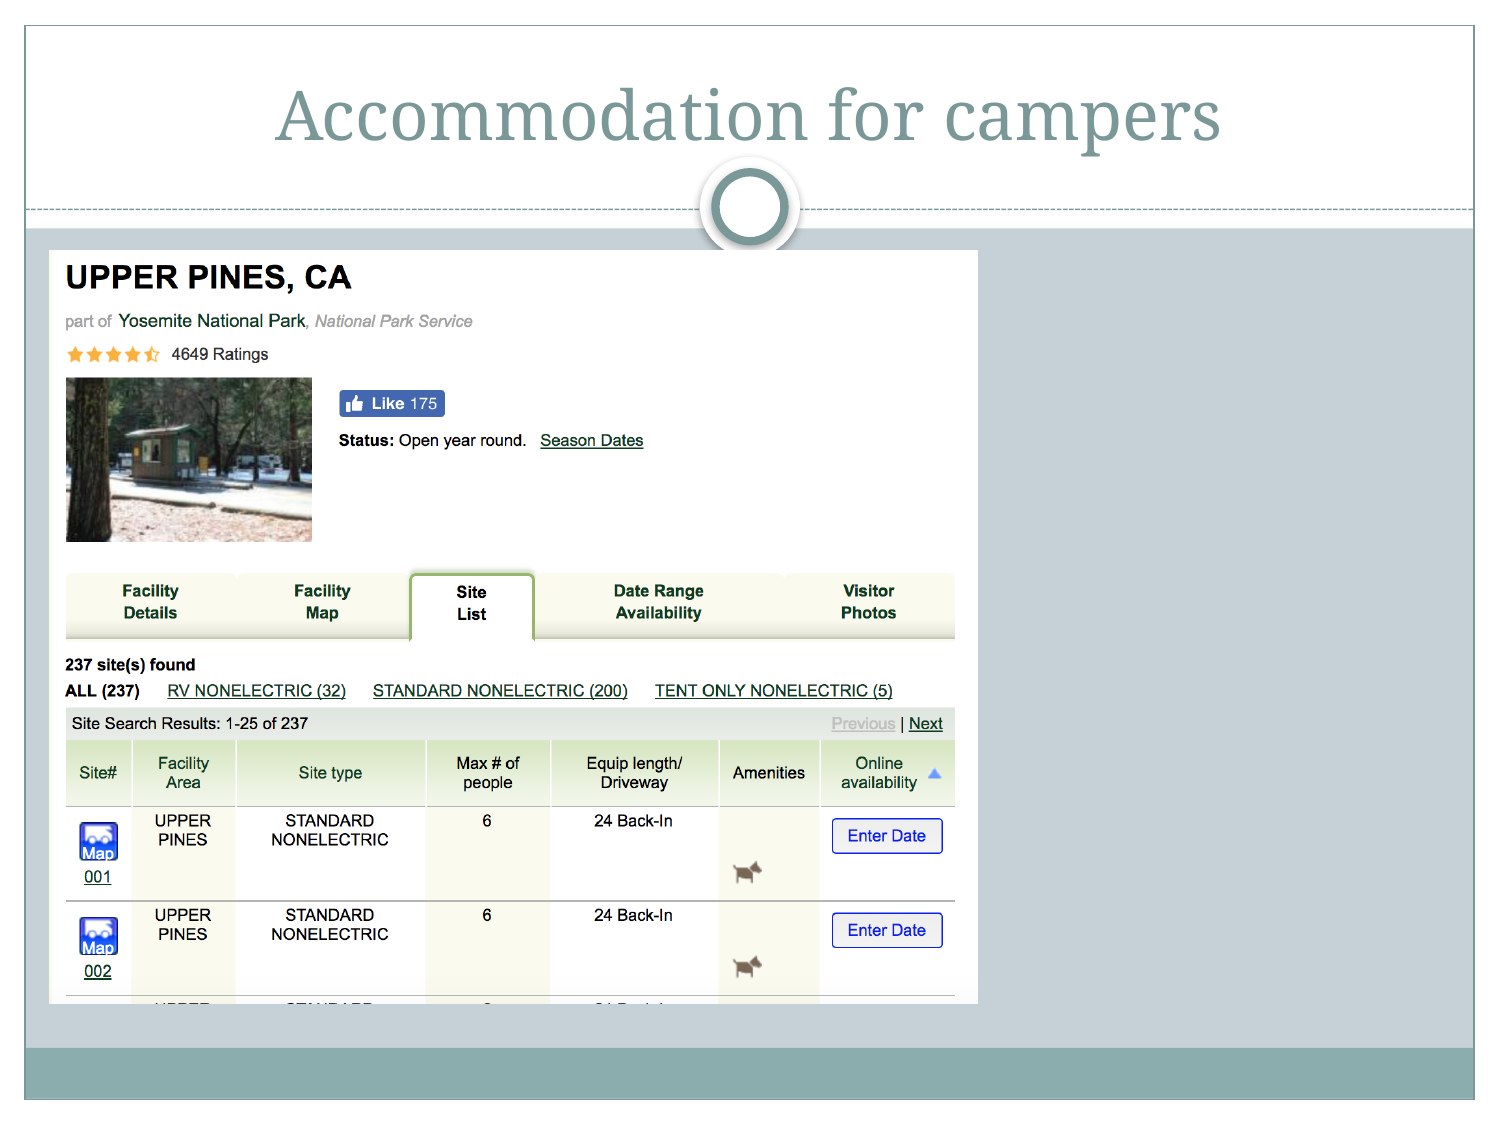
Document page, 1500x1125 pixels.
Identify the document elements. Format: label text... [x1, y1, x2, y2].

title Accommodation for campers [49, 37, 1450, 162]
picture [49, 250, 979, 1005]
